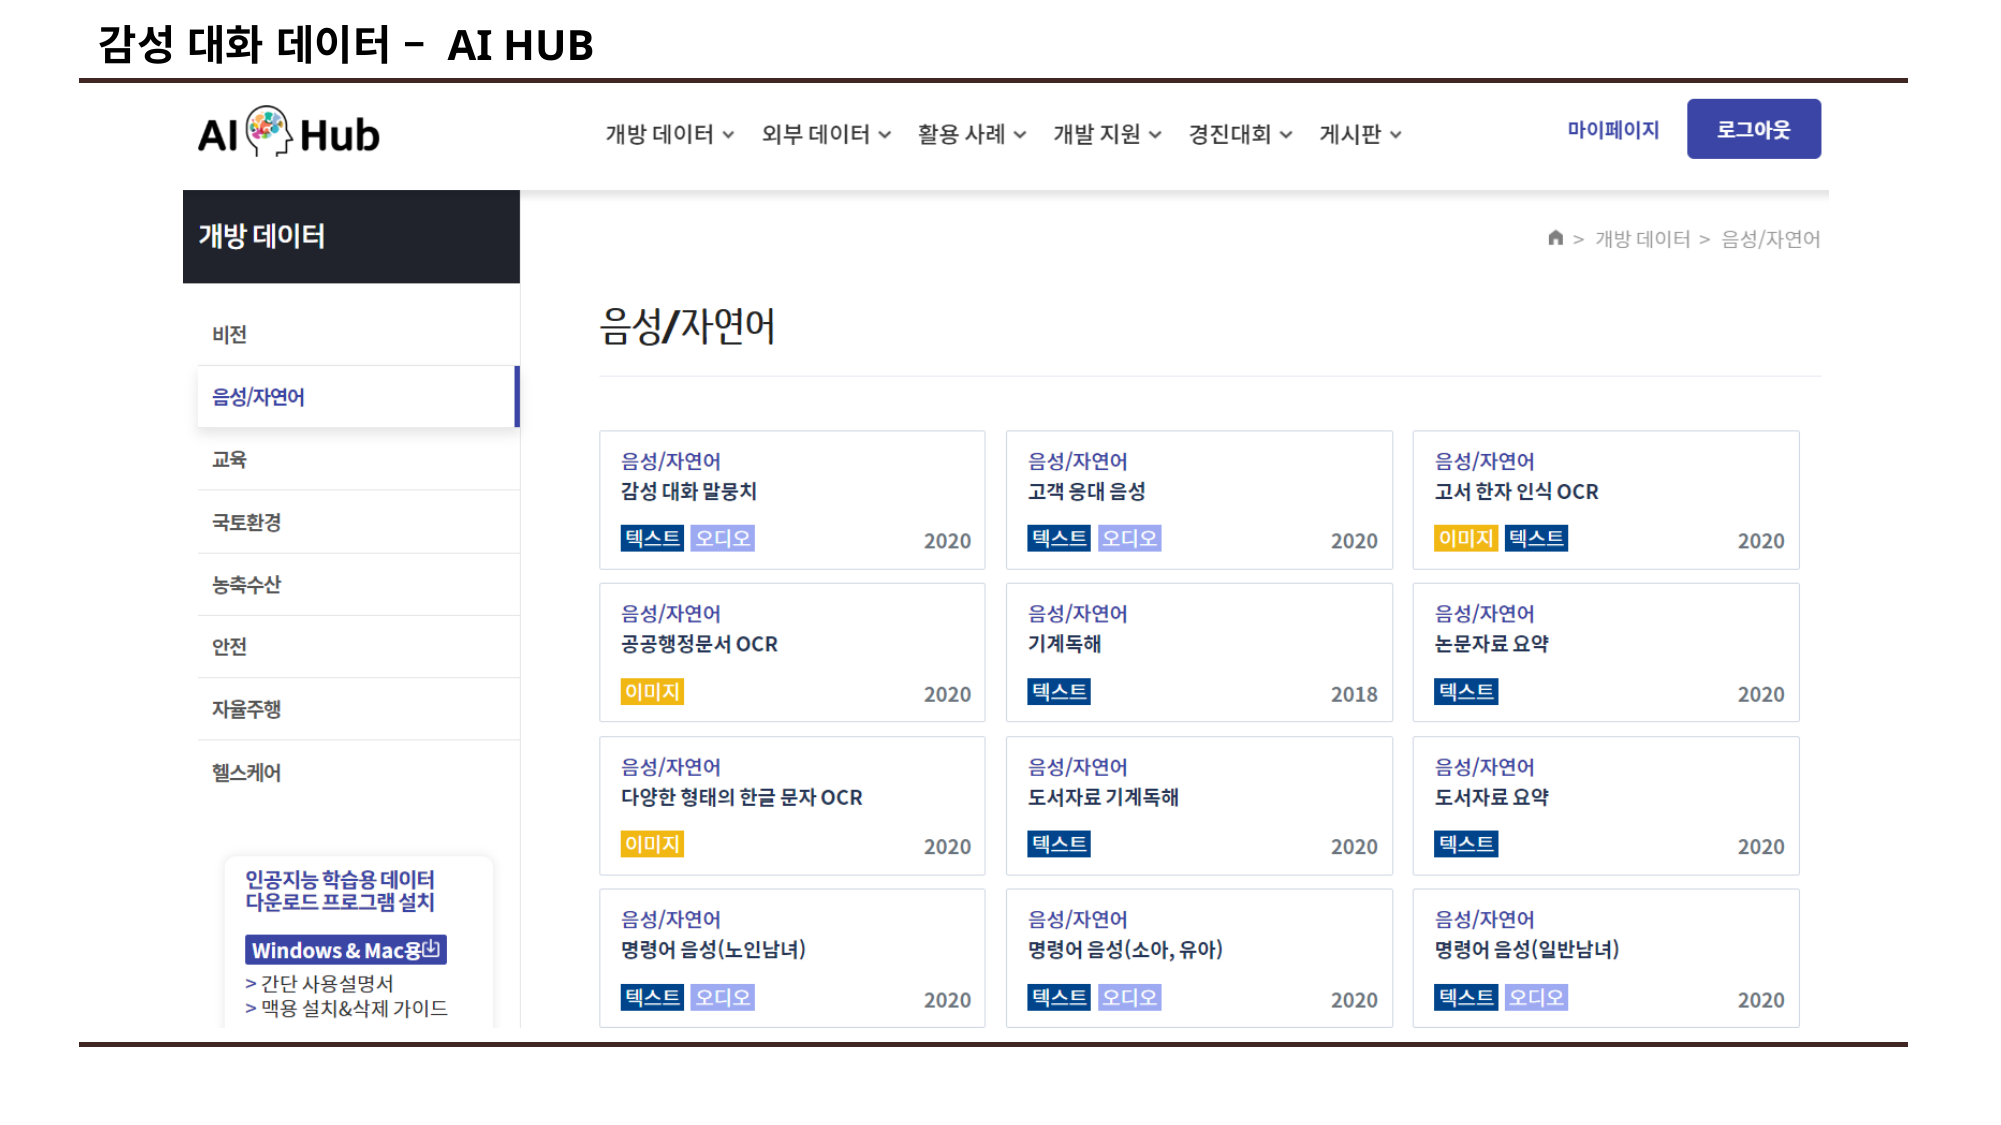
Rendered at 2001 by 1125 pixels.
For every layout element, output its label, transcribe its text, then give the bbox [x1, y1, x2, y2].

text_box 감성 대화 데이터 – AI HUB [83, 11, 914, 77]
picture [183, 86, 1829, 1028]
